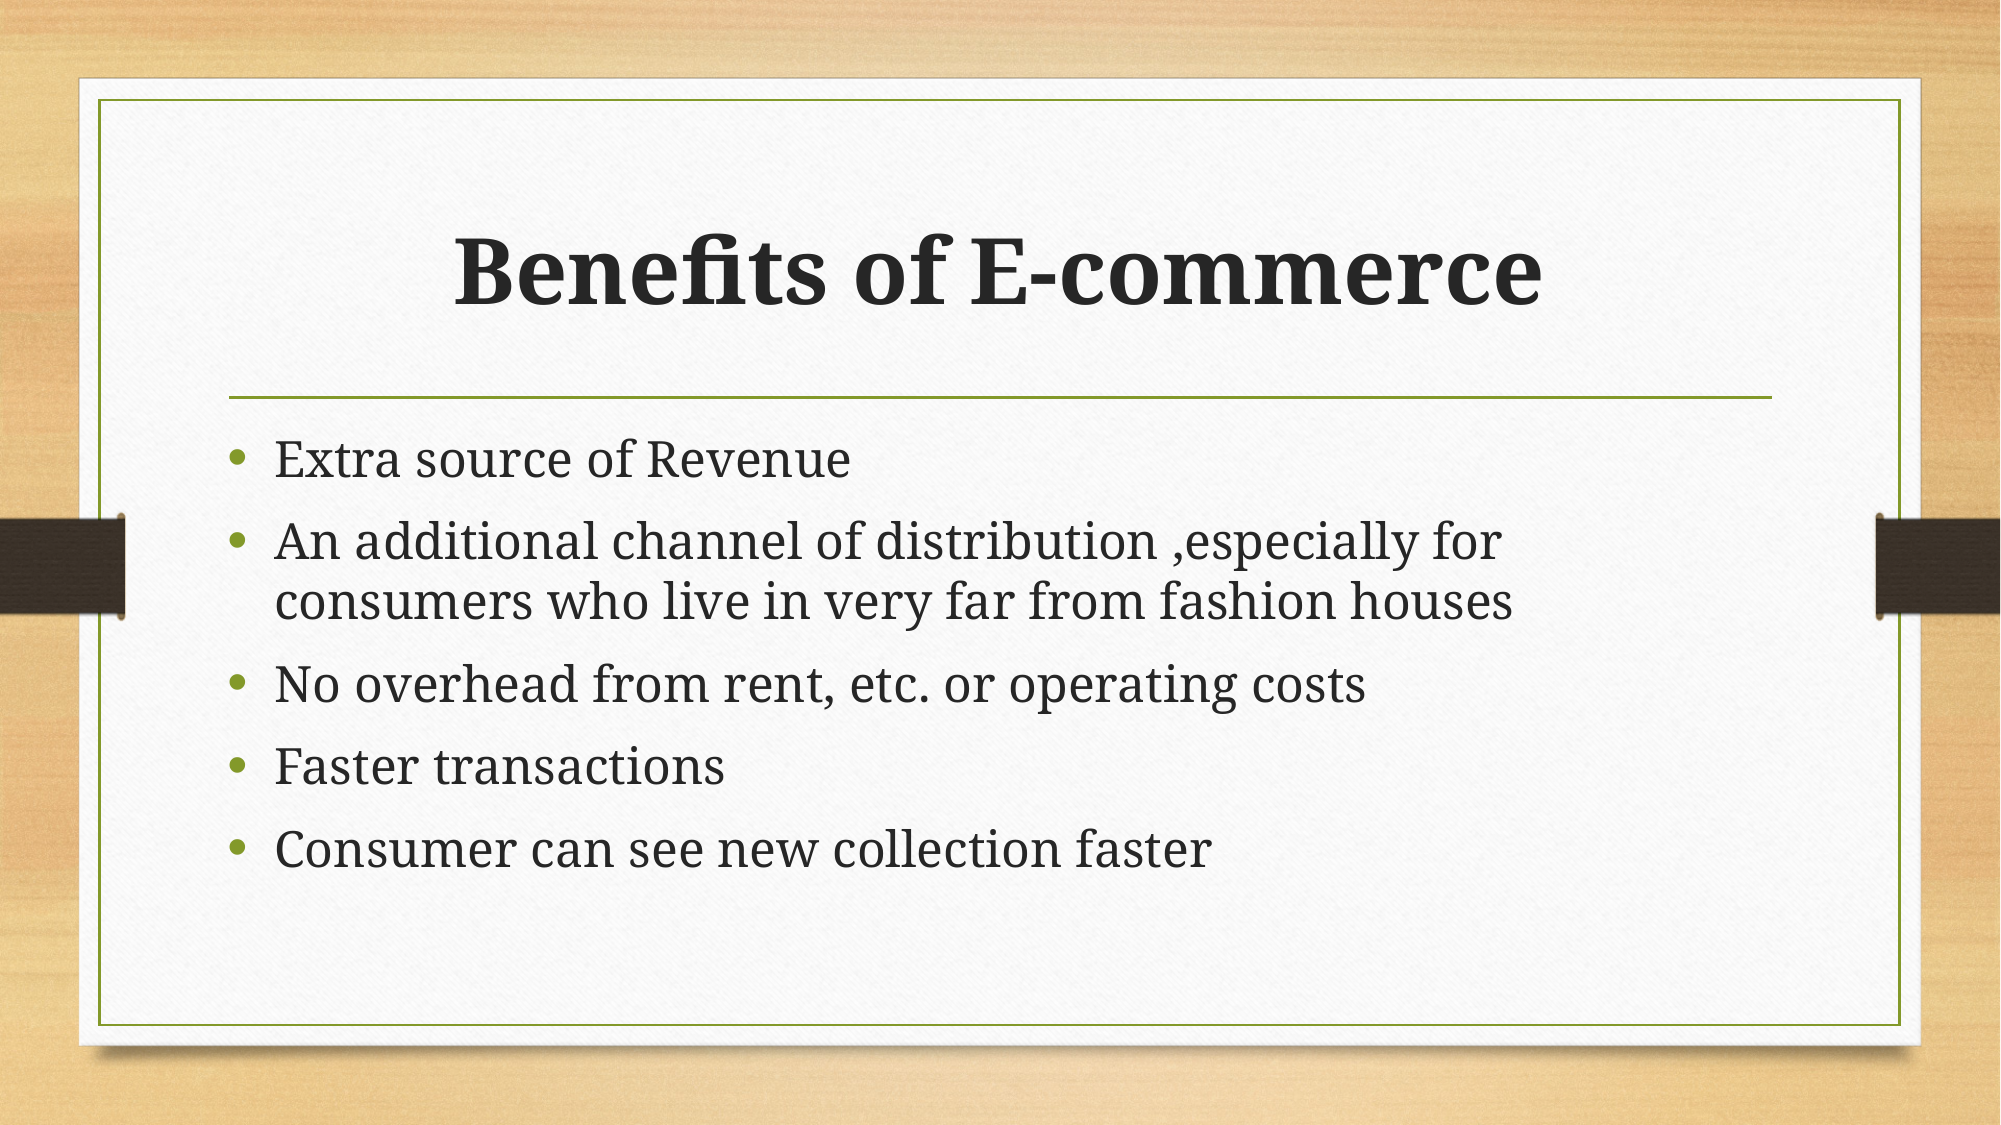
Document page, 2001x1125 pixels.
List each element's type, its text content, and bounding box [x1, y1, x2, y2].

picture [0, 0, 2001, 1125]
list Extra source of Revenue An additional channel of distribution ,especially for consumers who live in very far from fashion houses No overhead from rent, etc. or operating costs Faster transactions Consumer can see new collection faster [212, 419, 1788, 964]
title Benefits of E-commerce [212, 161, 1788, 375]
